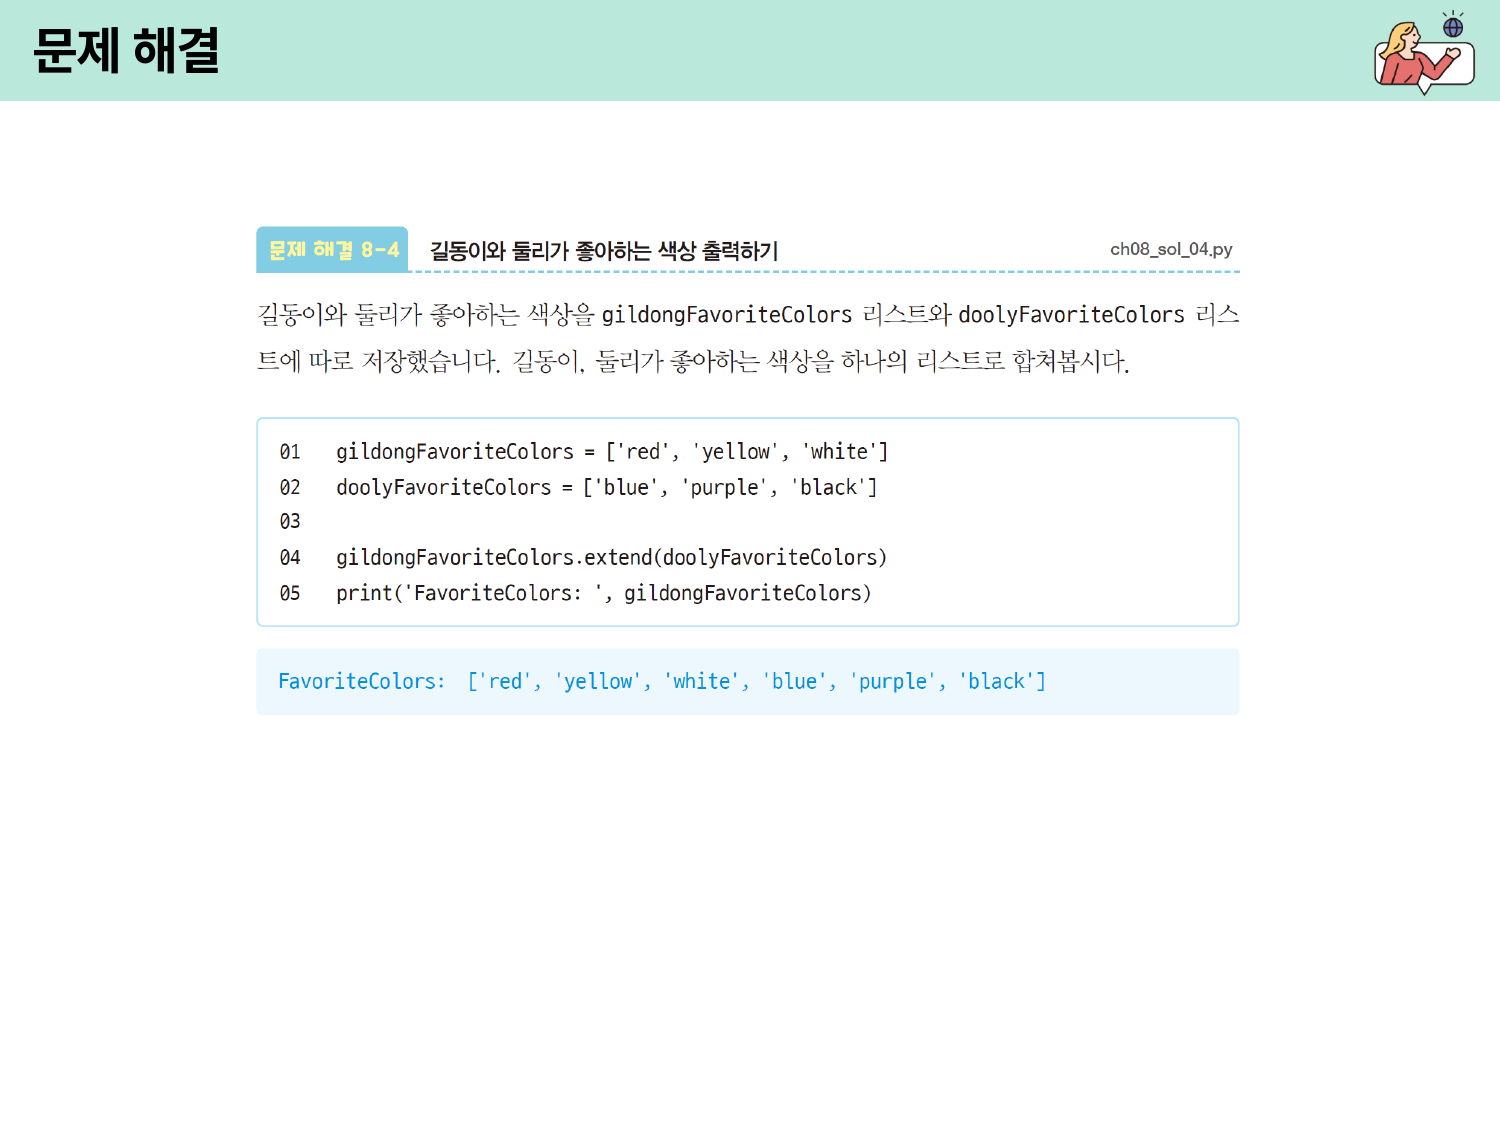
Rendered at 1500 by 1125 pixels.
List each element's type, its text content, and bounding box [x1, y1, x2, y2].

picture [1359, 0, 1500, 97]
title 문제 해결 [17, 10, 1295, 89]
picture [248, 219, 1252, 723]
